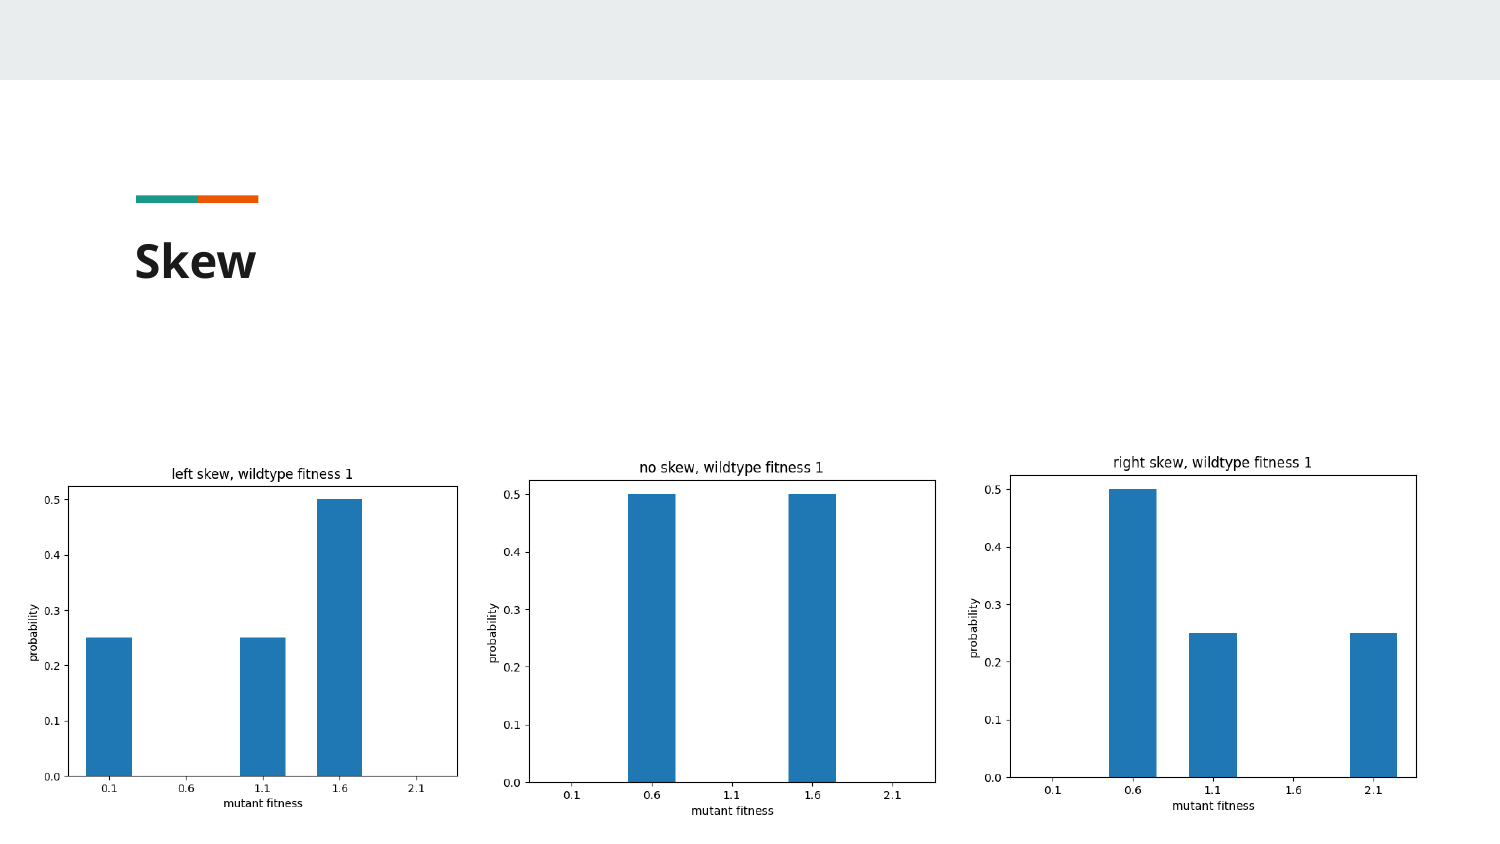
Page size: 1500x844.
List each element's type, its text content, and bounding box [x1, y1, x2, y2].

title Skew [119, 215, 1382, 305]
picture [5, 427, 1468, 825]
